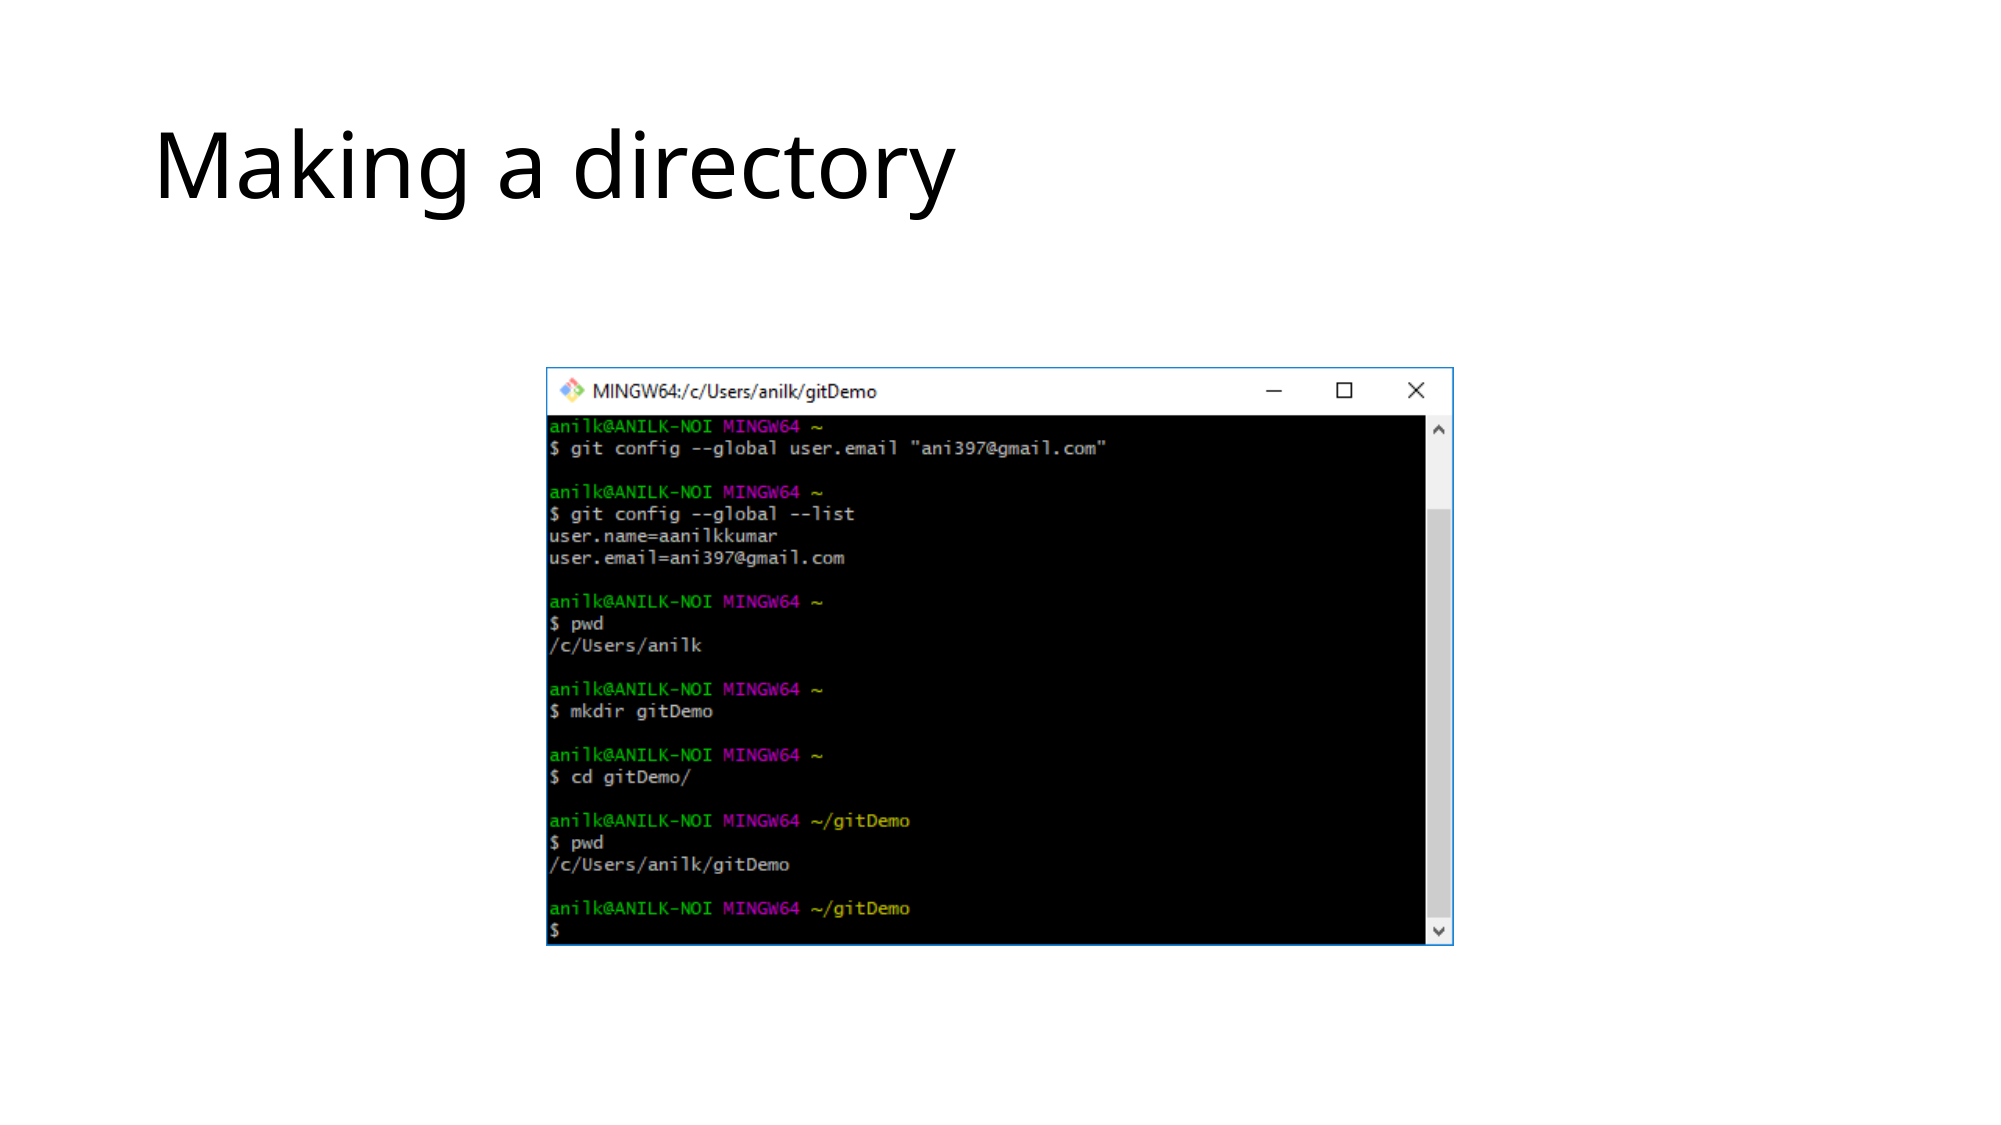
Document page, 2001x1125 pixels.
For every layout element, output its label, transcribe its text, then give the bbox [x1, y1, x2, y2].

title Making a directory [137, 59, 1863, 278]
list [545, 367, 1454, 946]
